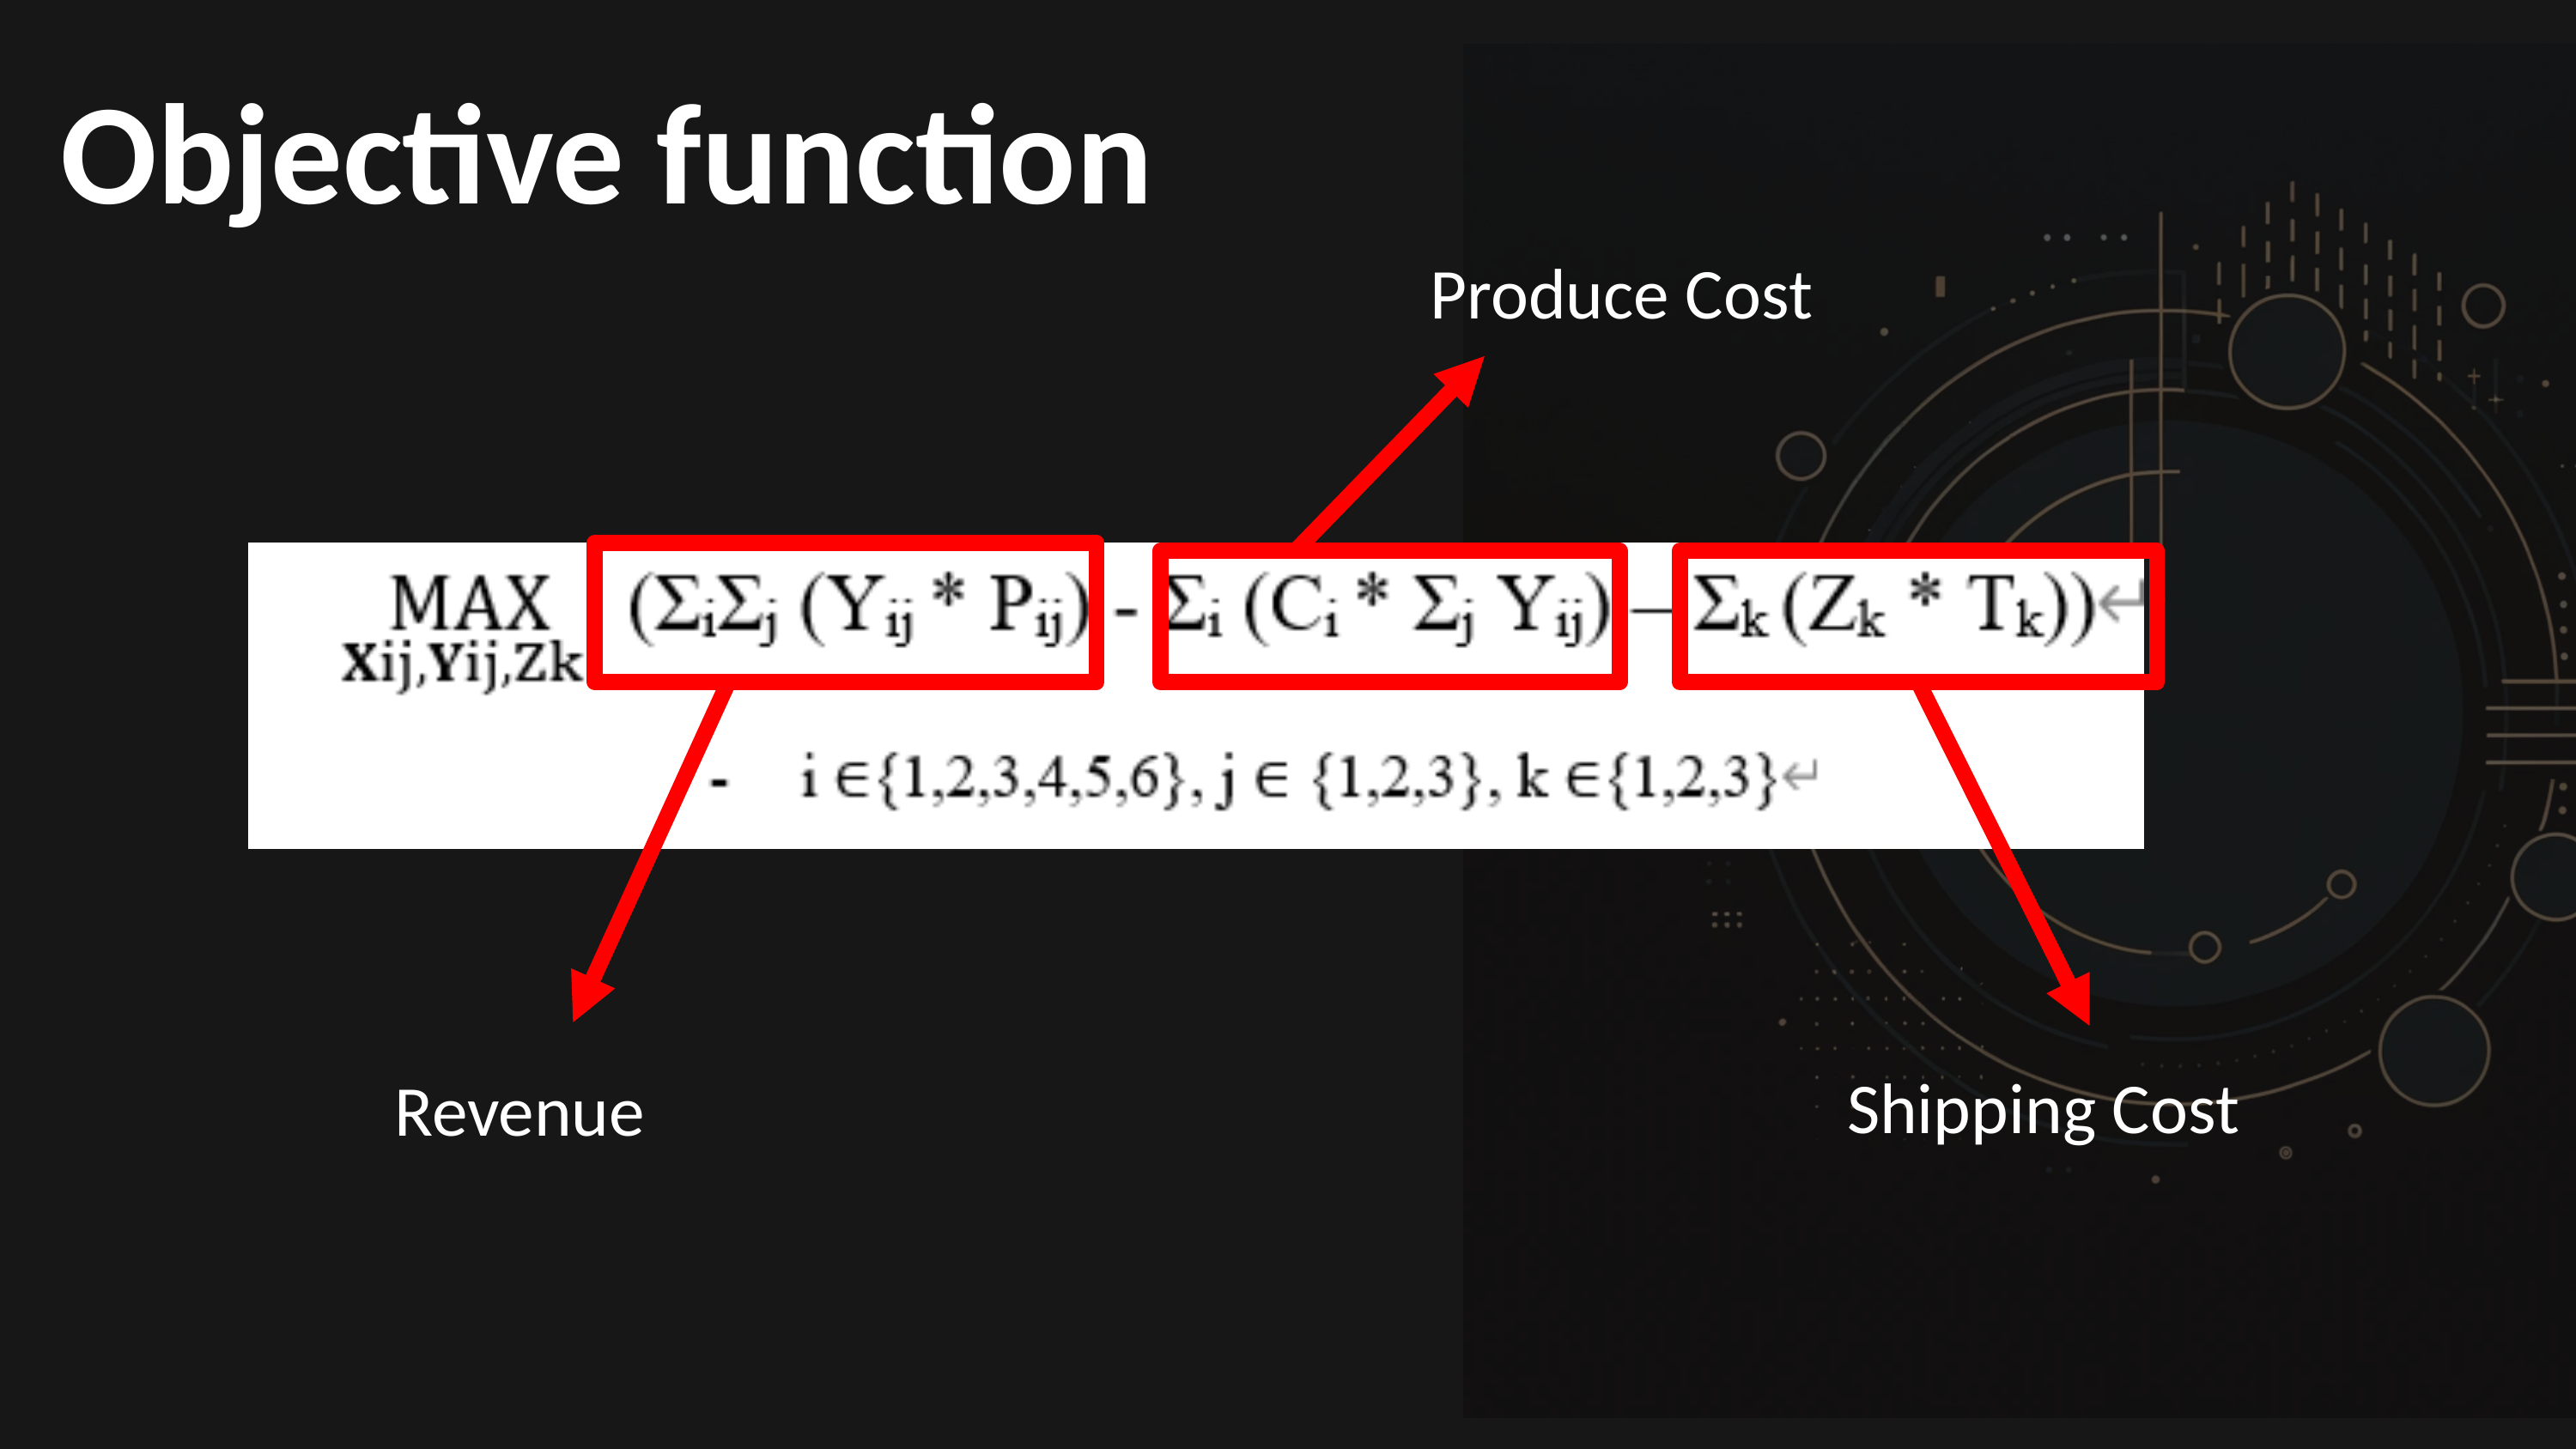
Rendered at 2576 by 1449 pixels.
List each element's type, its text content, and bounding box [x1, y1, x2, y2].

text_box Produce Cost [1417, 234, 1989, 332]
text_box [248, 355, 2406, 1161]
text_box Objective function [47, 47, 1661, 397]
